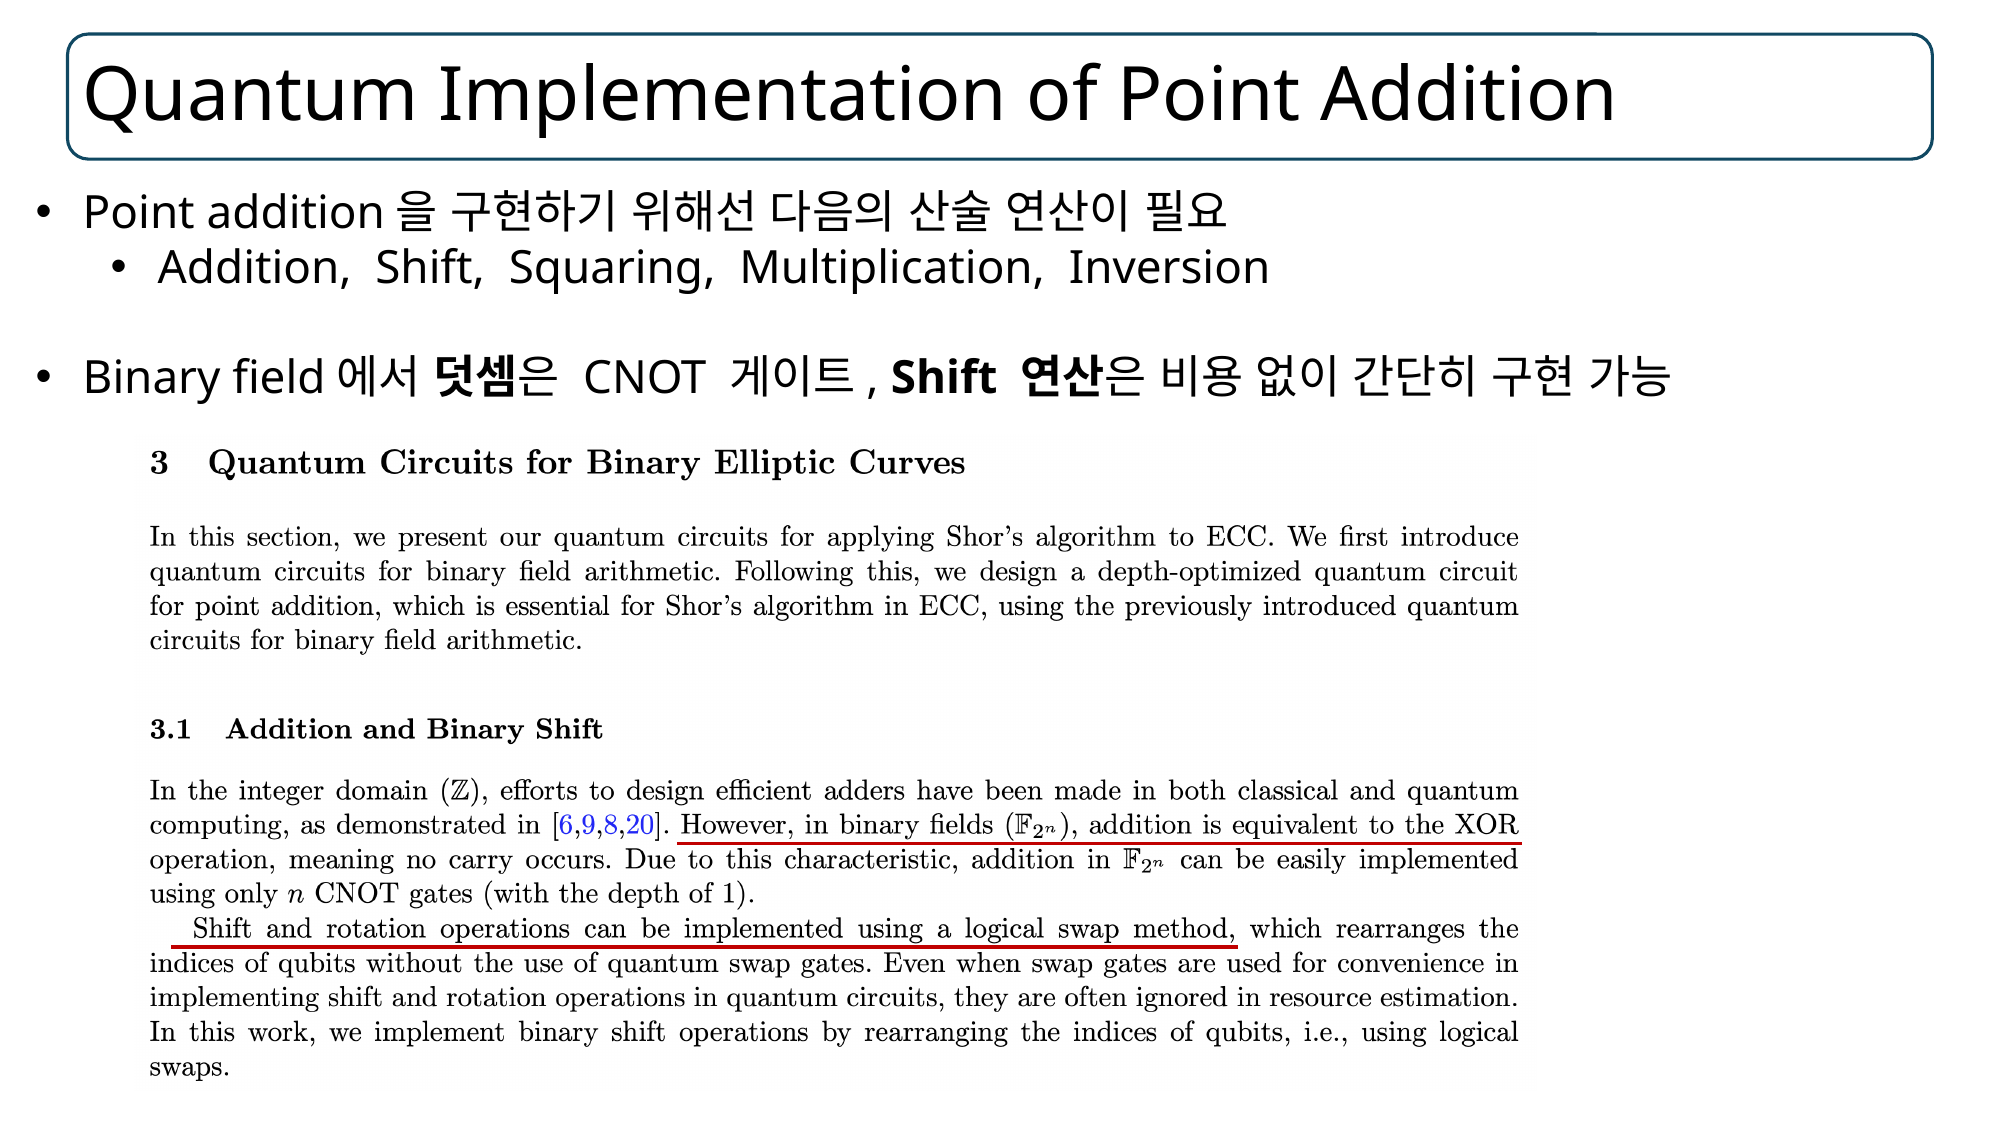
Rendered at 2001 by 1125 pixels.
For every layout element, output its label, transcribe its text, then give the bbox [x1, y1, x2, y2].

title Quantum Implementation of Point Addition [67, 34, 1933, 160]
picture [133, 434, 1538, 1092]
text_box Point addition을 구현하기 위해선 다음의 산술 연산이 필요 Addition, Shift, Squaring, Multiplication, Inversion Binary field에서 덧셈은 CNOT 게이트, Shift 연산은 비용 없이 간단히 구현 가능 [20, 175, 1687, 411]
